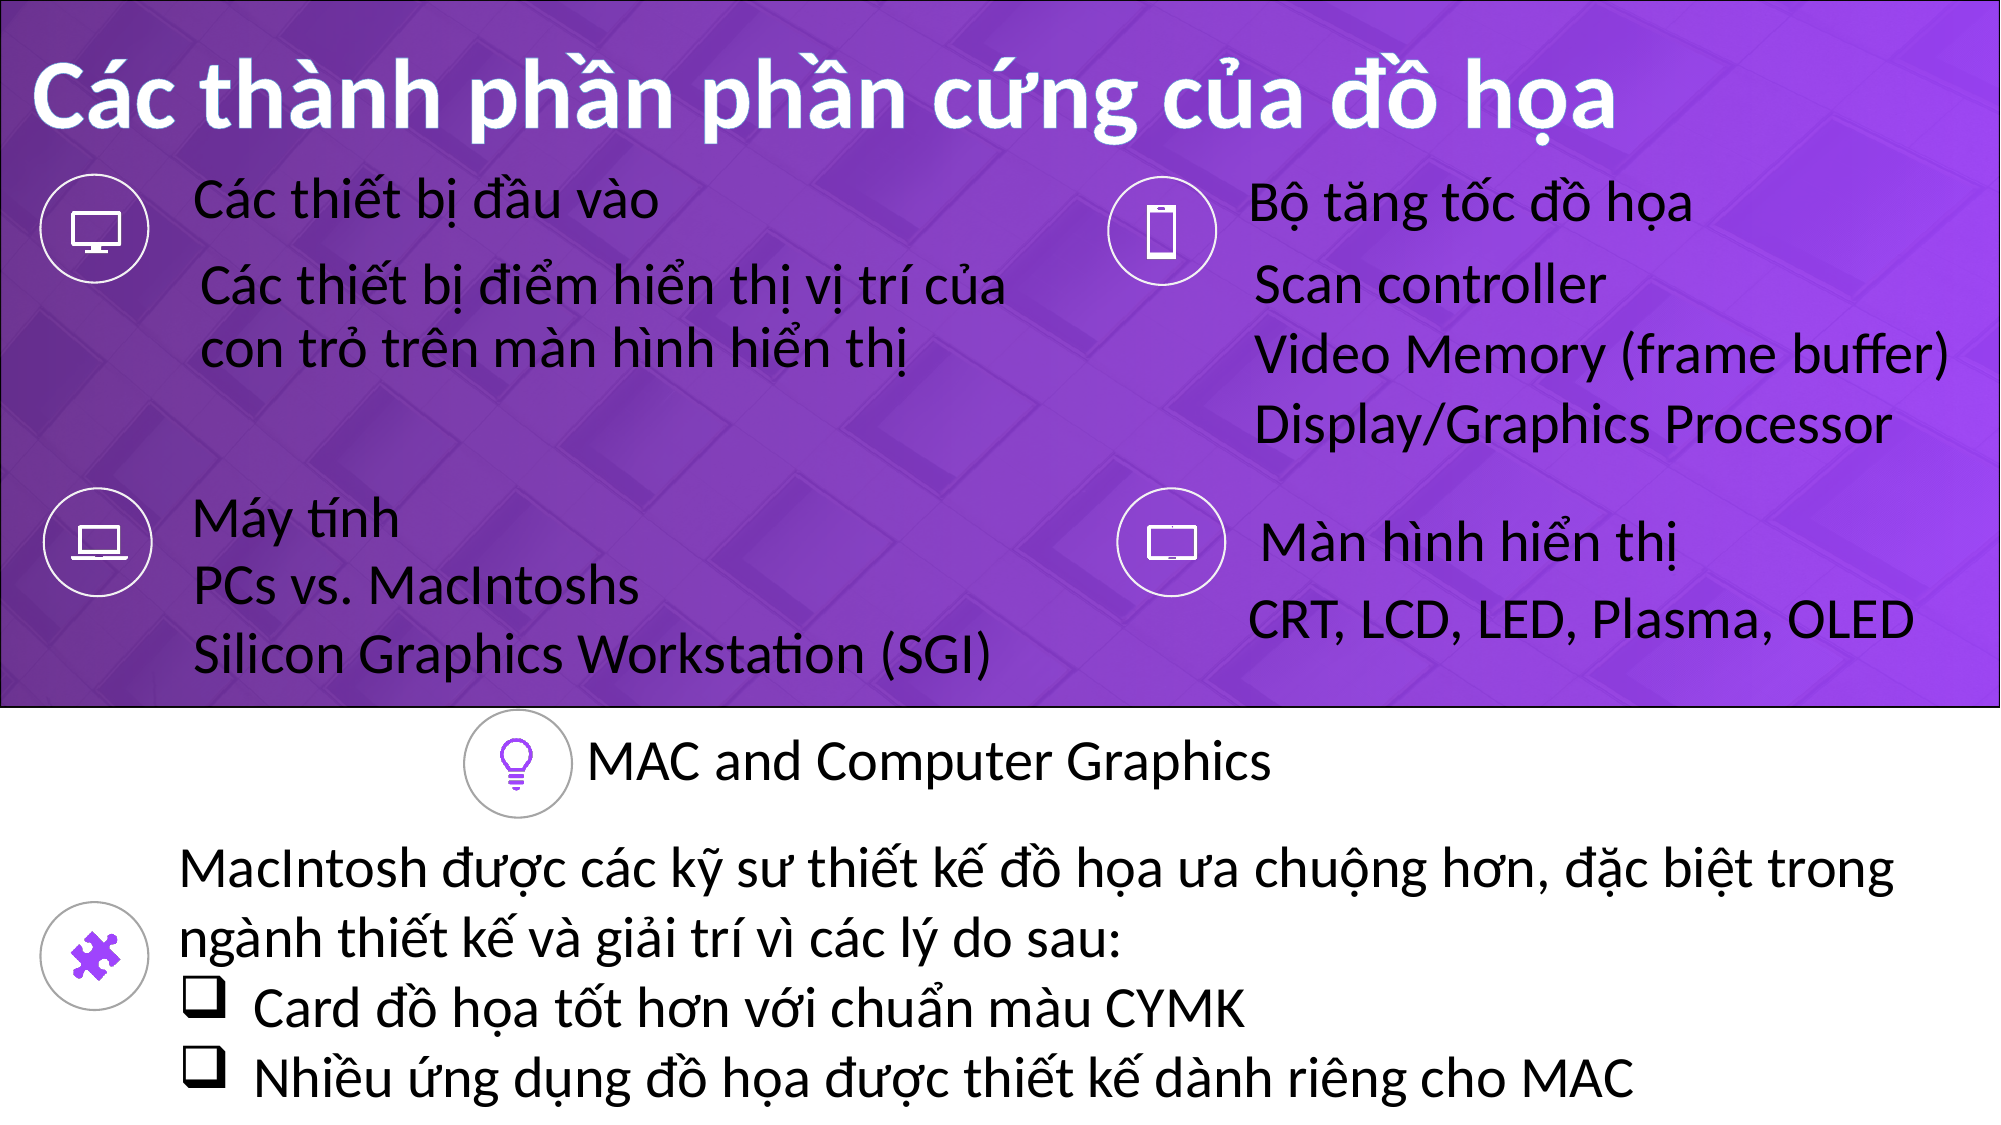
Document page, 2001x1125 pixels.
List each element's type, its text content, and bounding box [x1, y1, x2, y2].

text_box MacIntosh được các kỹ sư thiết kế đồ họa ưa chuộng hơn, đặc biệt trong ngành thiết kế và giải trí vì các lý do sau: Card đồ họa tốt hơn với chuẩn màu CYMK Nhiều ứng dụng đồ họa được thiết kế dành riêng cho MAC [163, 822, 1912, 1117]
text_box [39, 173, 150, 284]
text_box [39, 901, 150, 1012]
picture [1131, 202, 1191, 262]
picture [486, 734, 546, 794]
text_box Scan controller Video Memory (frame buffer) Display/Graphics Processor [1239, 237, 1983, 463]
text_box Các thiết bị đầu vào [178, 160, 884, 239]
picture [66, 202, 126, 262]
text_box Các thành phần phần cứng của đồ họa [17, 20, 1865, 156]
text_box [1118, 487, 1227, 598]
text_box [1107, 175, 1218, 286]
text_box Máy tính [176, 472, 1177, 557]
text_box [42, 487, 153, 598]
text_box Màn hình hiển thị [1245, 495, 1938, 572]
text_box Bộ tăng tốc đồ họa [1233, 156, 1729, 241]
text_box Các thiết bị điểm hiển thị vị trí của con trỏ trên màn hình hiển thị [185, 247, 1033, 388]
text_box [463, 708, 572, 819]
picture [65, 927, 125, 987]
text_box MAC and Computer Graphics [572, 714, 1572, 799]
text_box CRT, LCD, LED, Plasma, OLED [1233, 572, 1983, 658]
text_box [0, 0, 2000, 708]
picture [1142, 512, 1202, 572]
text_box PCs vs. MacIntoshs Silicon Graphics Workstation (SGI) [178, 538, 1031, 694]
picture [69, 512, 129, 572]
